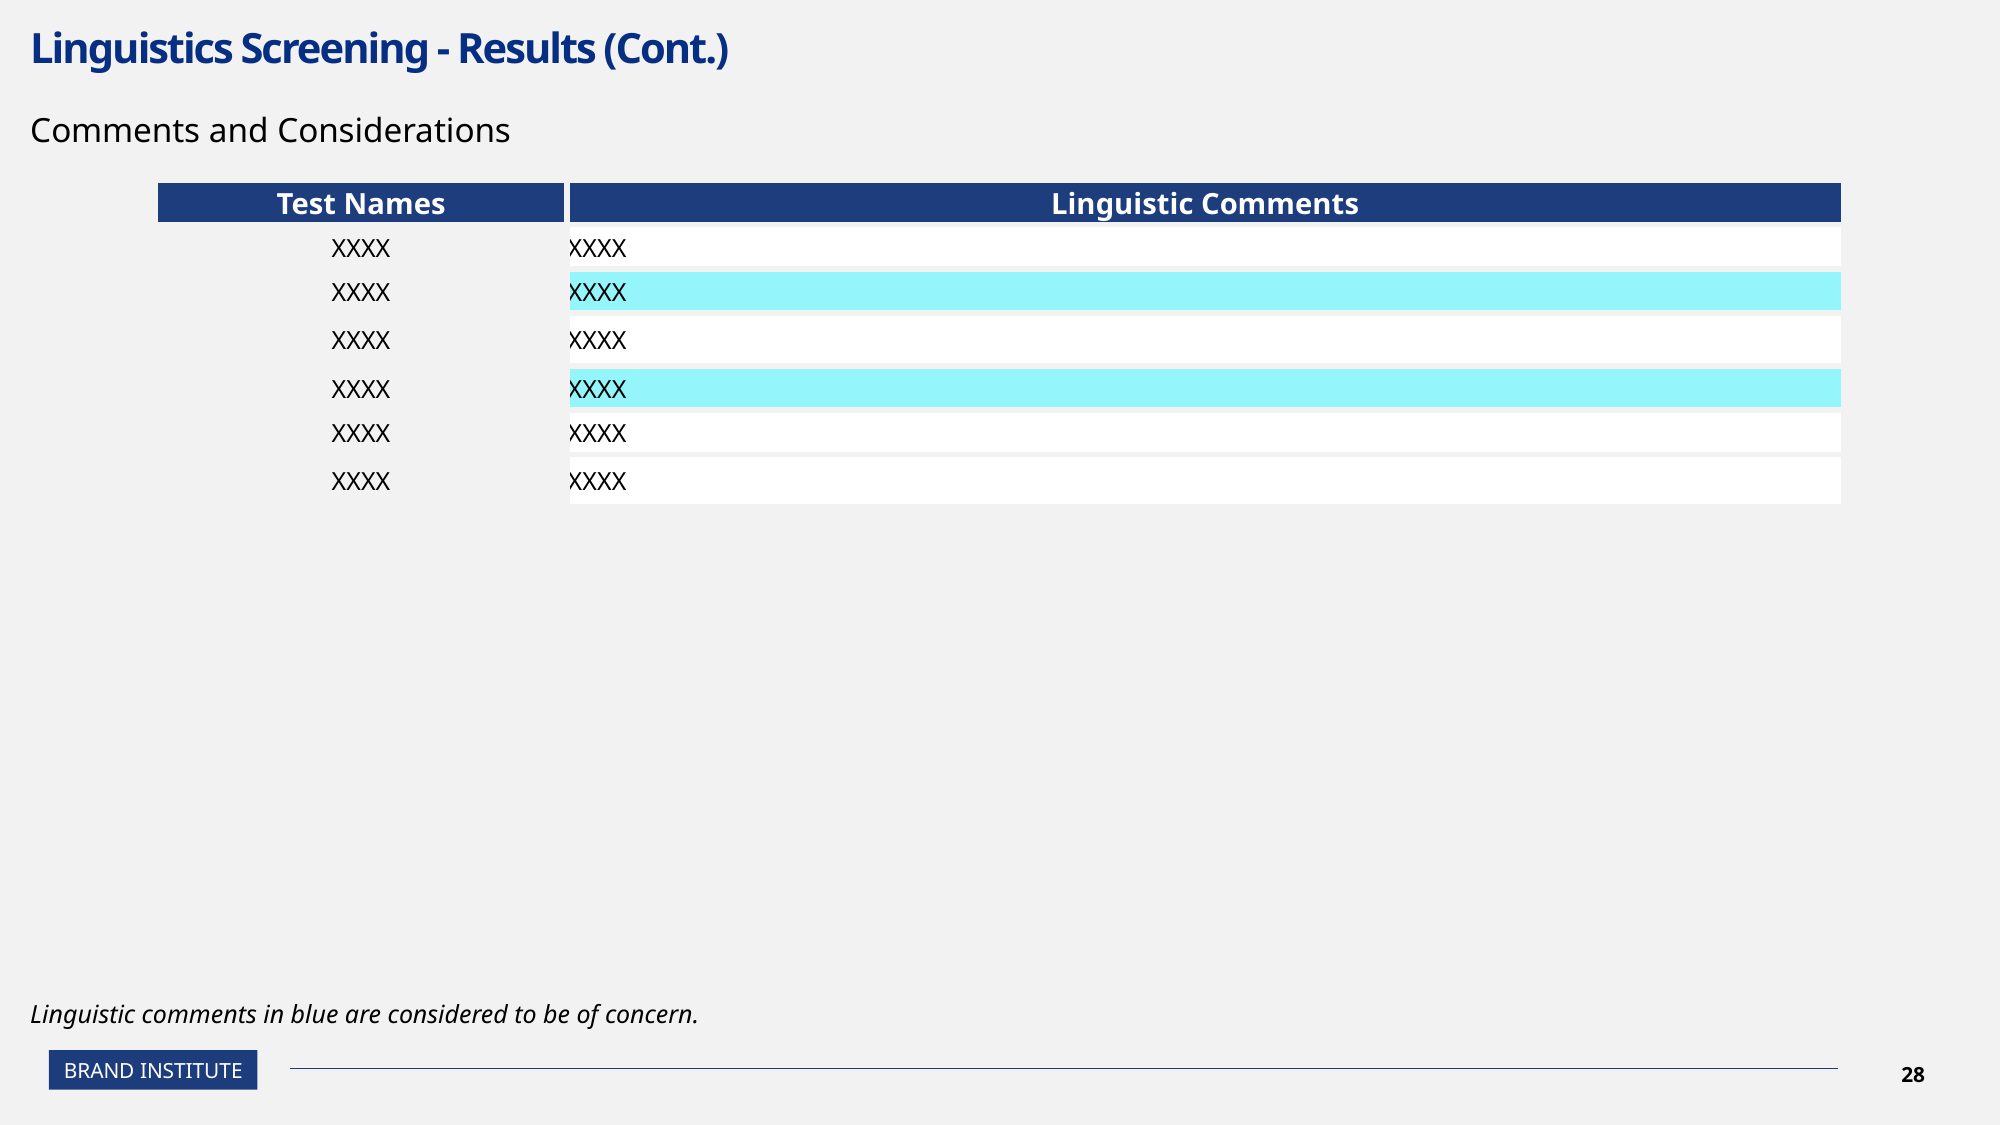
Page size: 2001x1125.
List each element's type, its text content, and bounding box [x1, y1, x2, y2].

table_cell XXXX [570, 457, 1841, 504]
table_cell XXXX [155, 269, 564, 313]
list Comments and Considerations [30, 99, 1954, 140]
table_cell XXXX [155, 313, 564, 366]
table_cell XXXX [155, 366, 564, 410]
table_cell XXXX [570, 227, 1841, 266]
text_box Linguistic comments in blue are considered to be of concern. [30, 990, 841, 1032]
table_cell XXXX [570, 316, 1841, 363]
table_header Test Names [158, 183, 564, 222]
table_cell XXXX [570, 272, 1841, 310]
table_cell XXXX [155, 410, 564, 454]
title Linguistics Screening - Results (Cont.) [30, 0, 1954, 73]
table_header Linguistic Comments [570, 183, 1841, 222]
table_cell XXXX [570, 413, 1841, 452]
table_cell XXXX [570, 369, 1841, 407]
table_cell XXXX [155, 227, 564, 269]
table_cell XXXX [155, 454, 564, 507]
